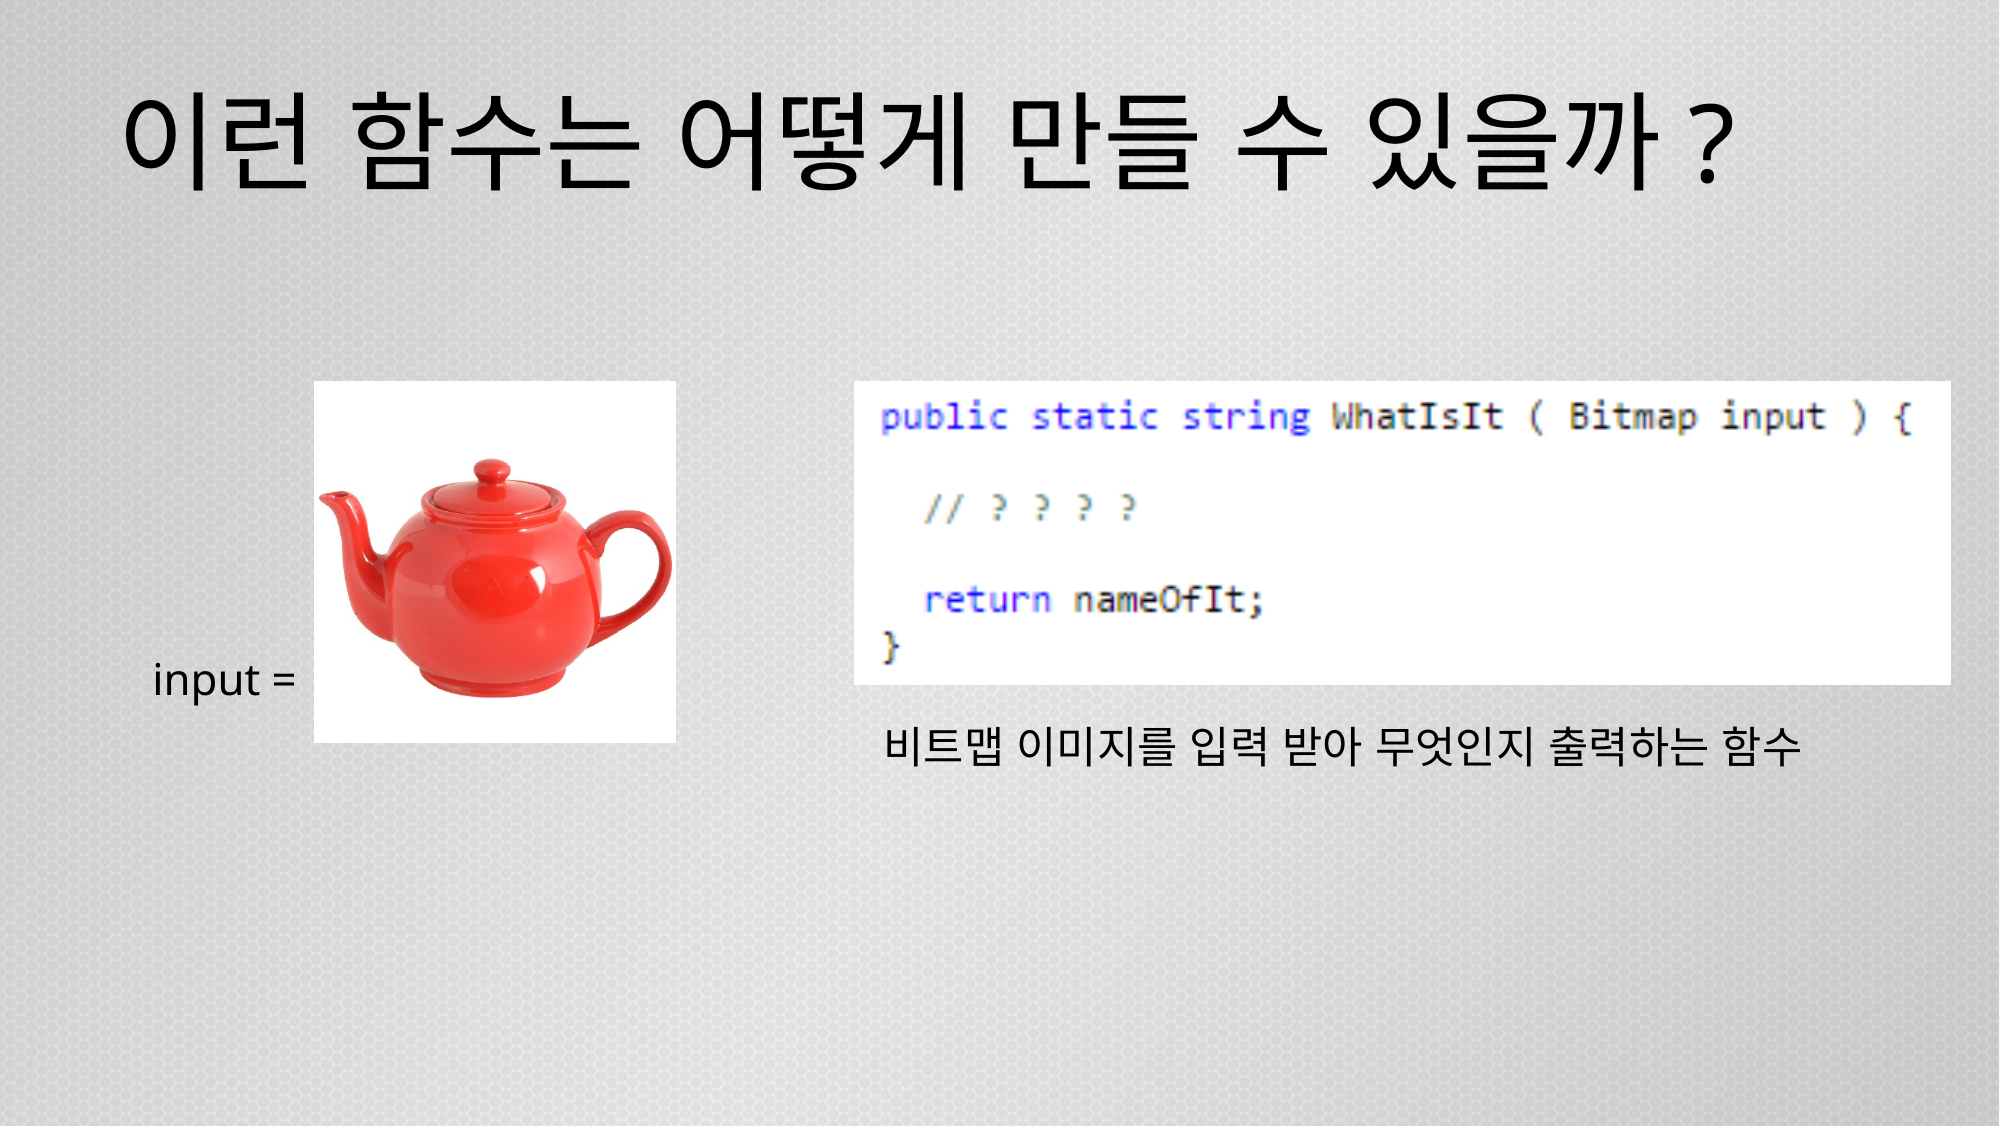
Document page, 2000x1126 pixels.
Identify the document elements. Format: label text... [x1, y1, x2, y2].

text_box 비트맵 이미지를 입력 받아 무엇인지 출력하는 함수 [868, 712, 1818, 780]
title 이런 함수는 어떻게 만들 수 있을까? [99, 45, 1900, 233]
text_box input = [137, 644, 309, 712]
picture [0, 0, 2000, 1126]
